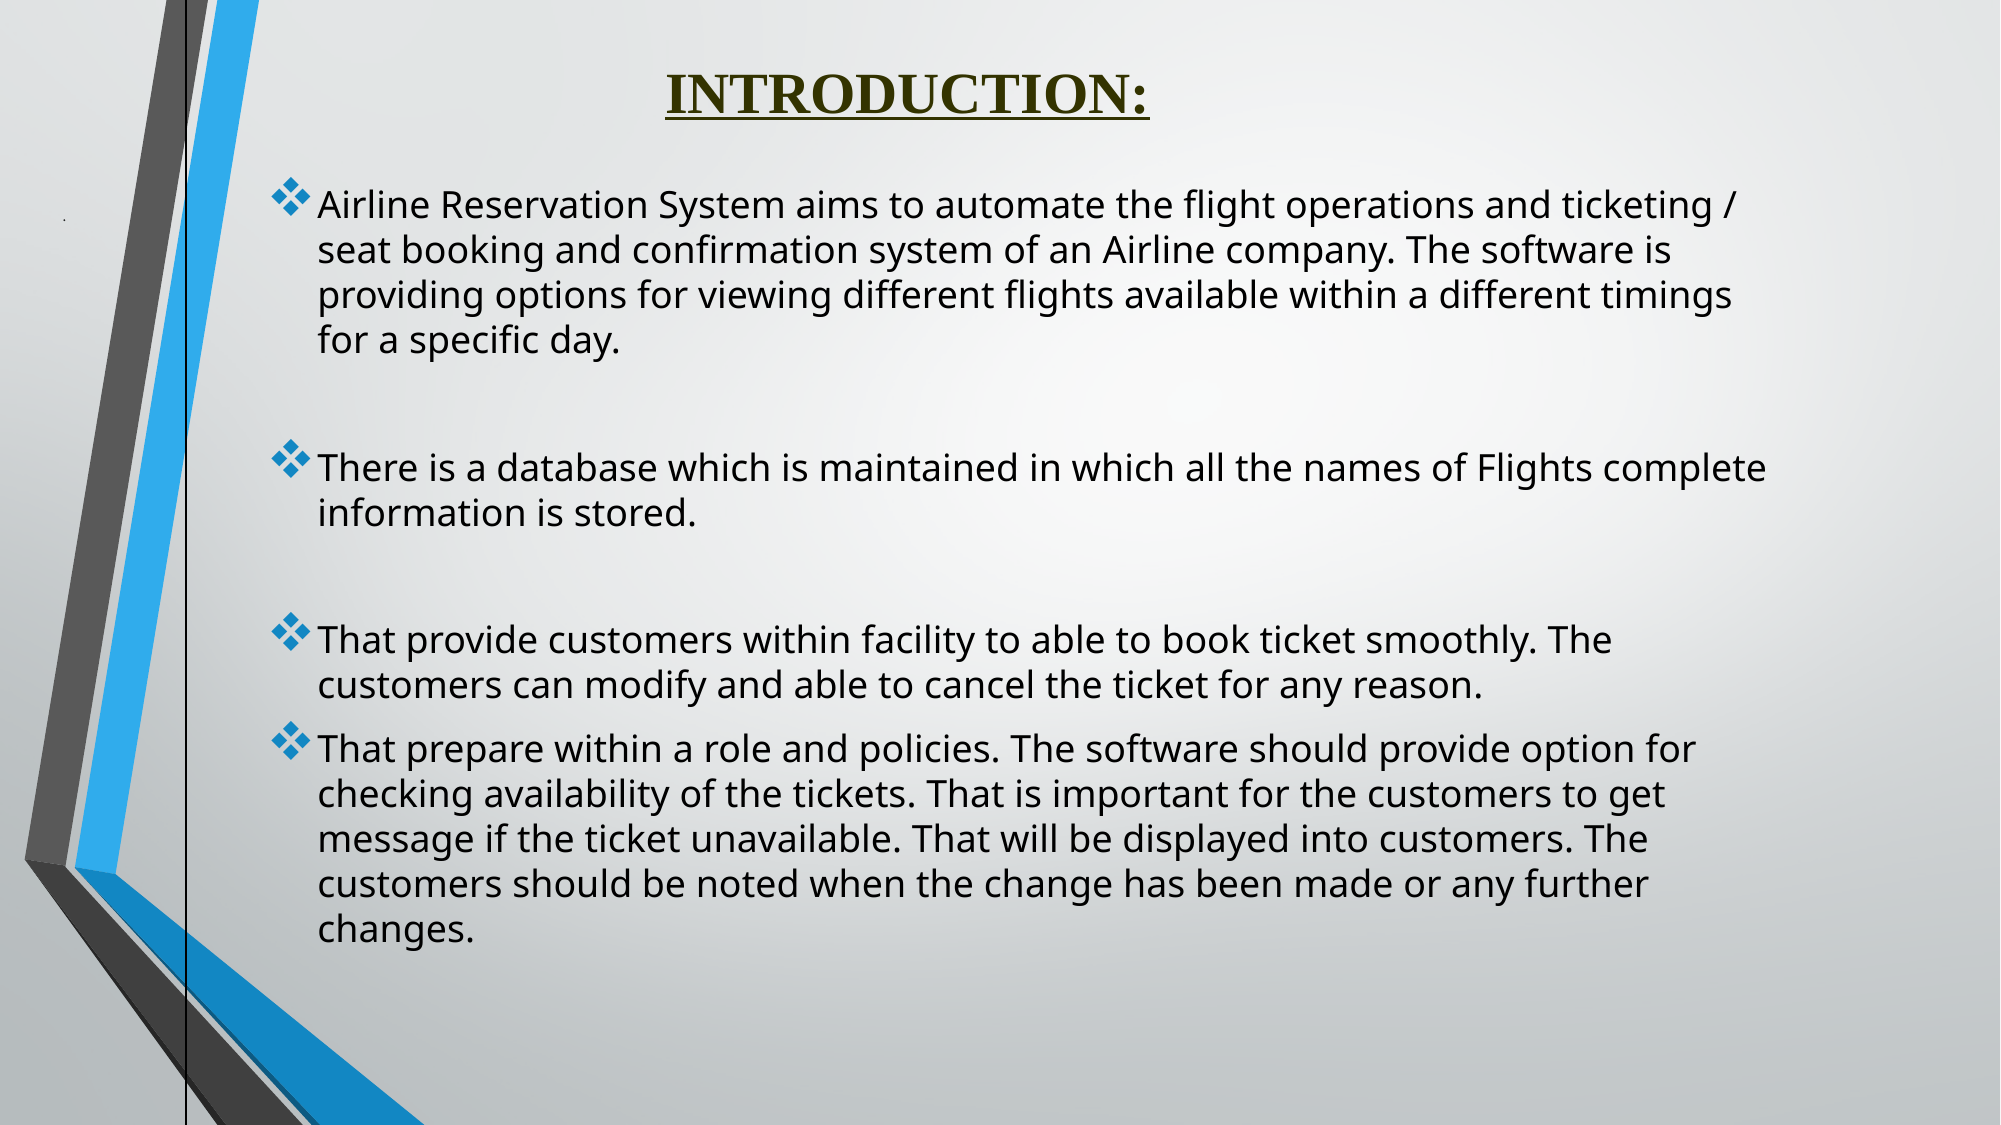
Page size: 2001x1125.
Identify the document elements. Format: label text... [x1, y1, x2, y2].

list Airline Reservation System aims to automate the flight operations and ticketing / seat booking and confirmation system of an Airline company. The software is providing options for viewing different flights available within a different timings for a specific day. There is a database which is maintained in which all the names of Flights complete information is stored. That provide customers within facility to able to book ticket smoothly. The customers can modify and able to cancel the ticket for any reason. That prepare within a role and policies. The software should provide option for checking availability of the tickets. That is important for the customers to get message if the ticket unavailable. That will be displayed into customers. The customers should be noted when the change has been made or any further changes. [266, 173, 1775, 965]
title Introduction: [664, 0, 2000, 133]
